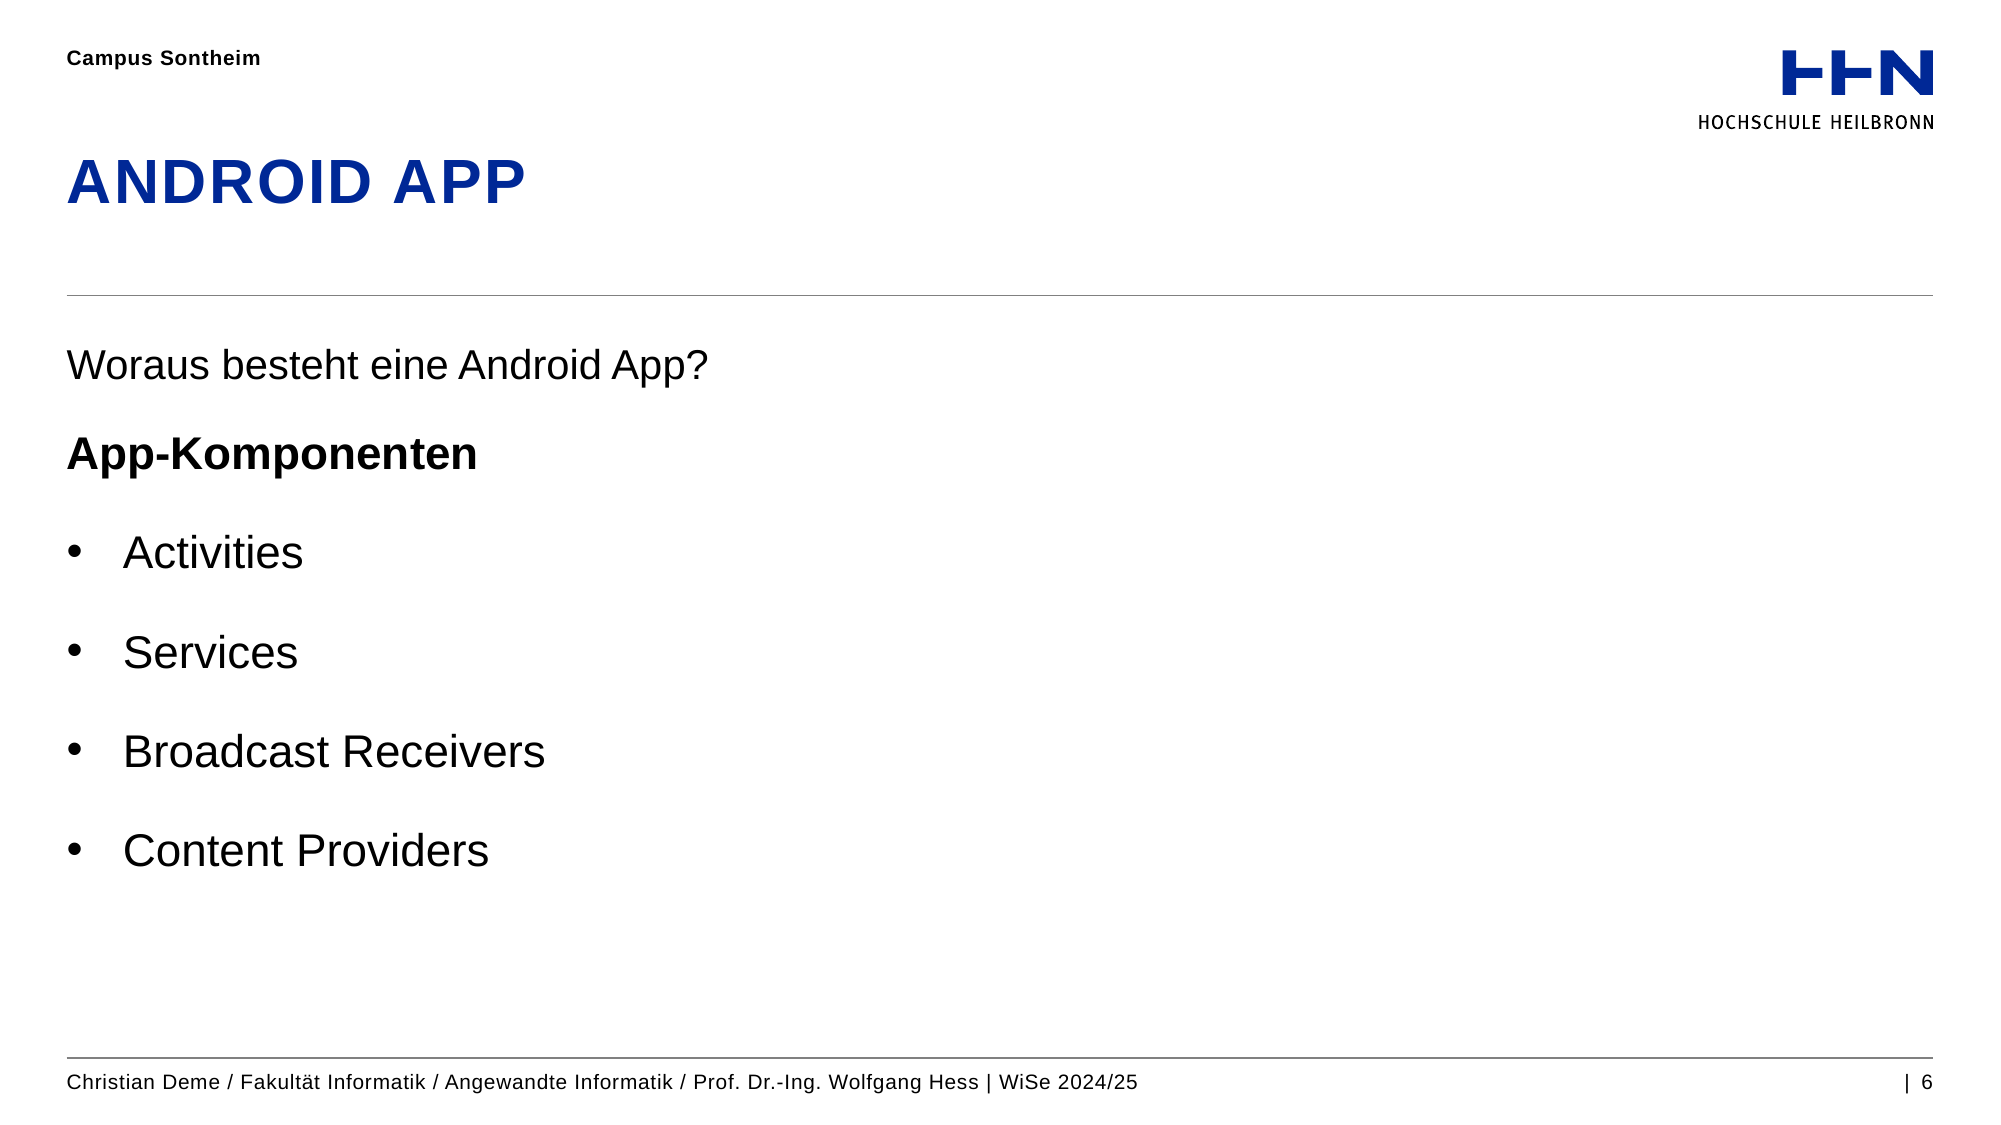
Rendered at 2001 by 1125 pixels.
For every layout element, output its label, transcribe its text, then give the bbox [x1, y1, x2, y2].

slide_number | 6 [1621, 1068, 1933, 1105]
footer Christian Deme / Fakultät Informatik / Angewandte Informatik / Prof. Dr.-Ing. Wolfgang Hess | WiSe 2024/25 [66, 1068, 1277, 1105]
slide_number Campus Sontheim [66, 45, 1277, 81]
list App-Komponenten Activities Services Broadcast Receivers Content Providers [66, 420, 1933, 1025]
list Woraus besteht eine Android App? [66, 333, 1933, 399]
title ANDROID APP [66, 147, 1933, 290]
